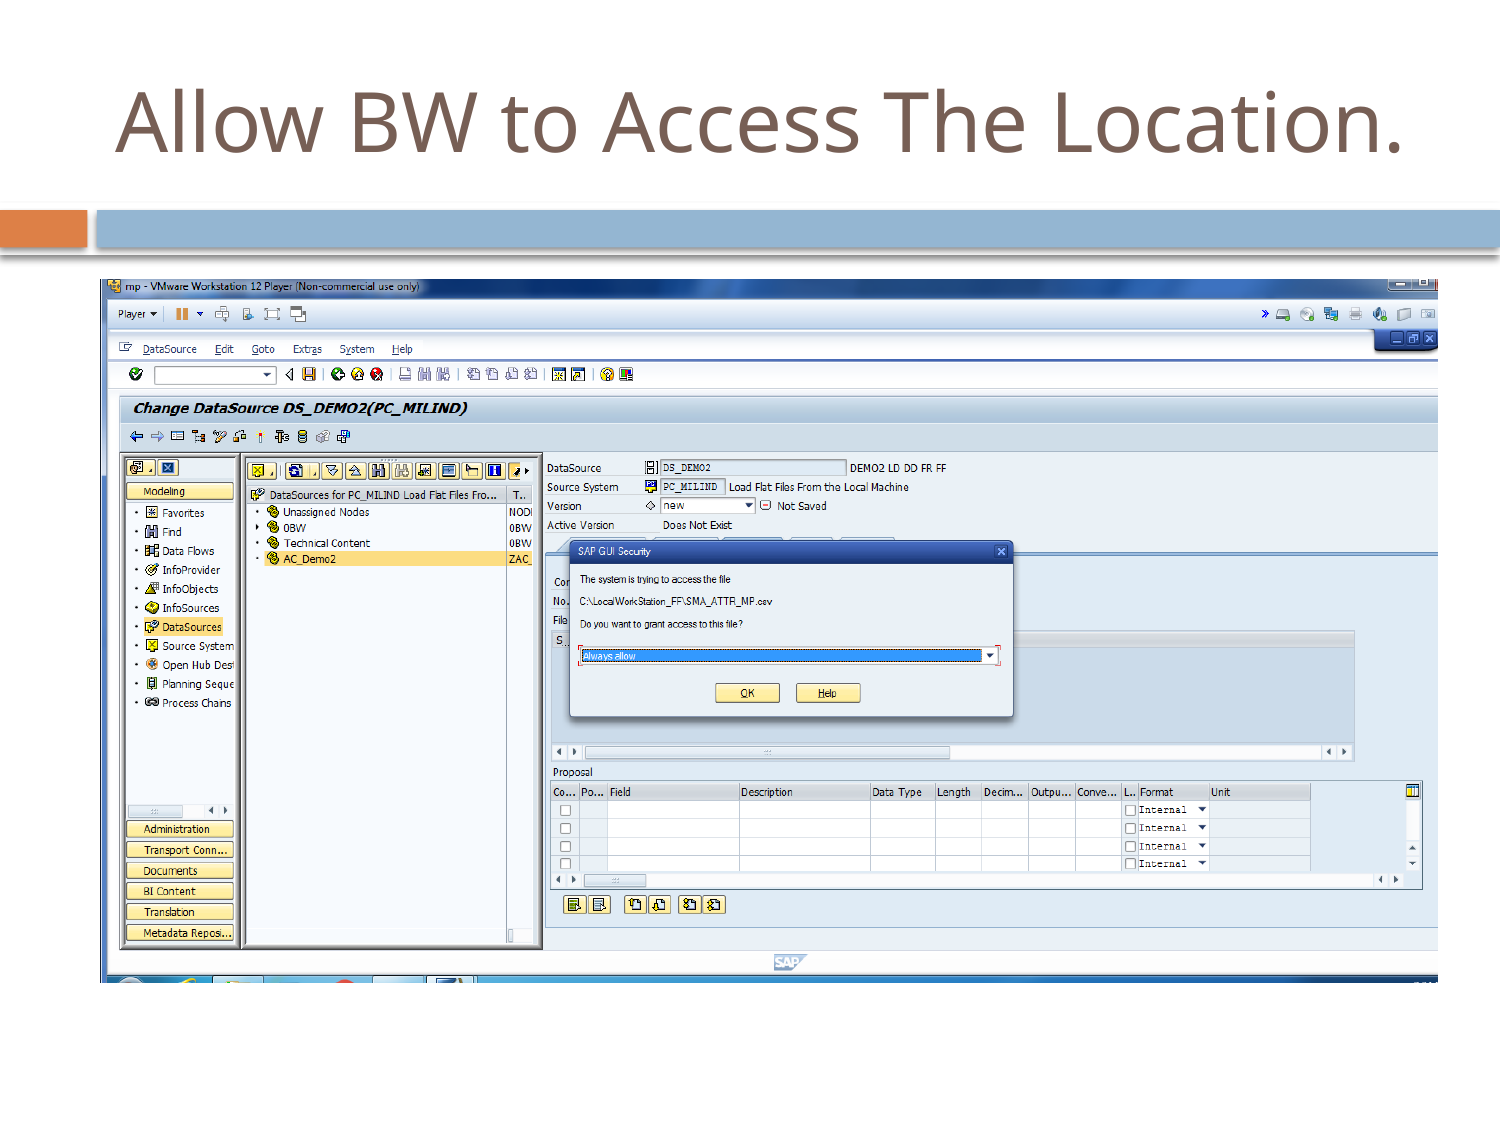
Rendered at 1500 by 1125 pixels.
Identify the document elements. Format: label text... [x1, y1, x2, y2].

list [100, 279, 1439, 984]
title Allow BW to Access The Location. [100, 37, 1438, 200]
